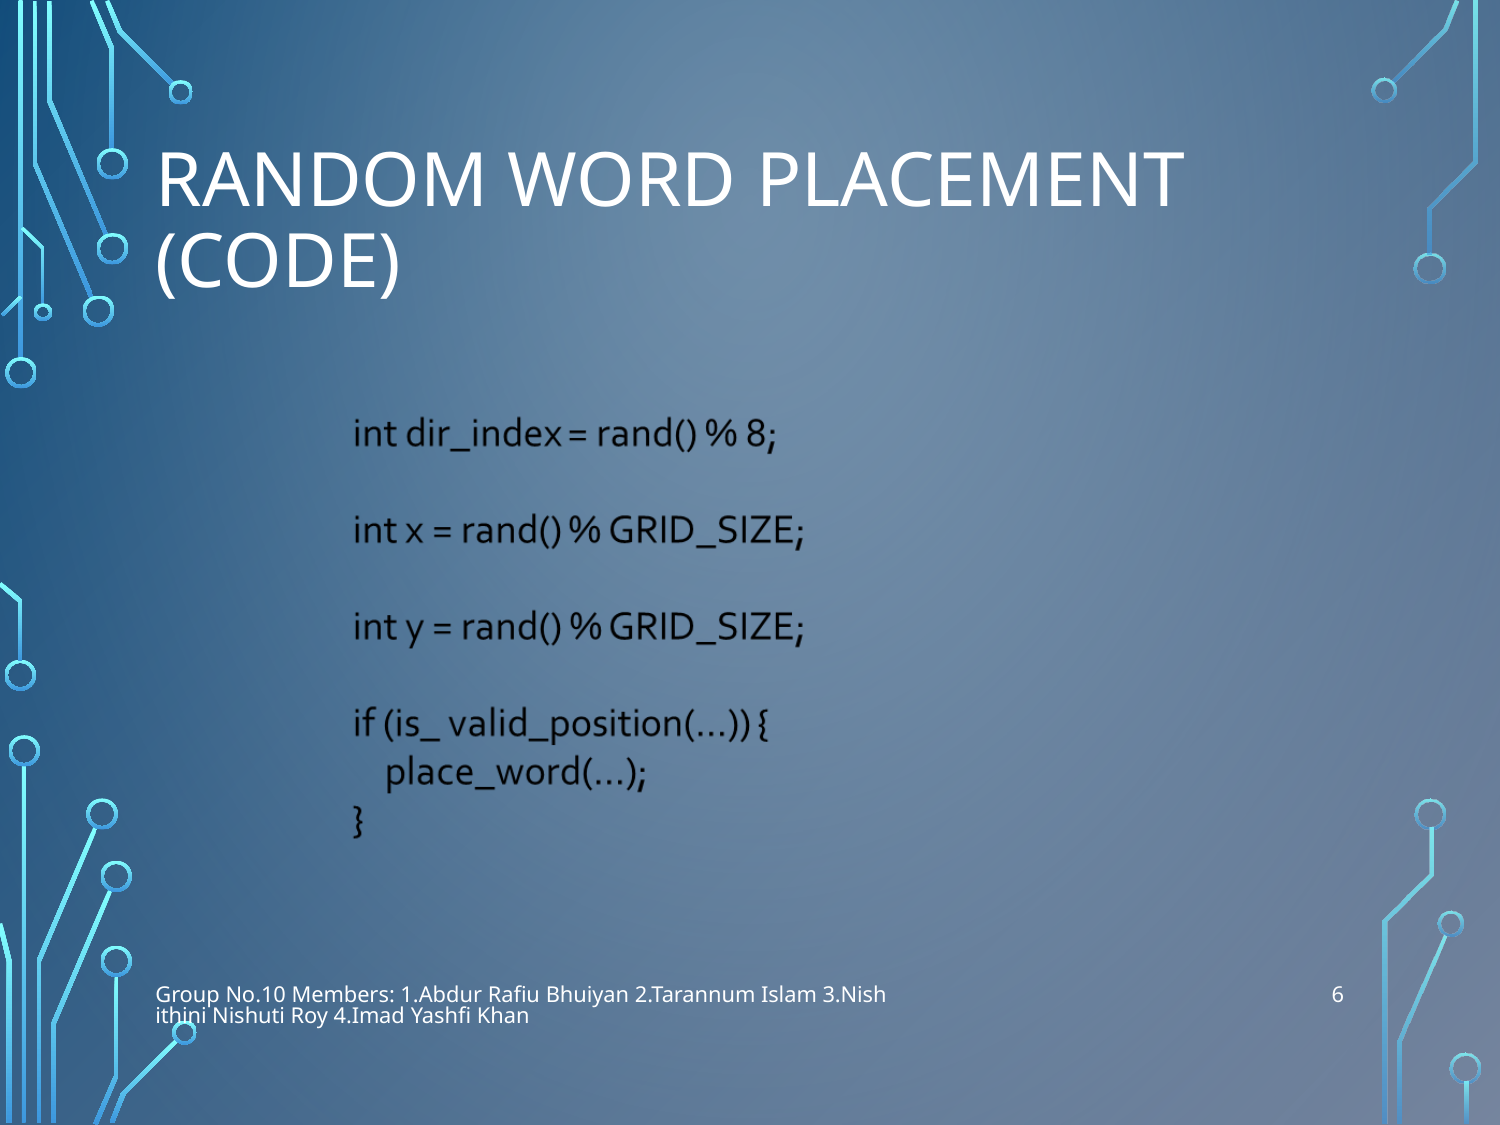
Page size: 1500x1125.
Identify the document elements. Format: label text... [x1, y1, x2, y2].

picture [327, 394, 1067, 905]
slide_number 6 [1264, 965, 1360, 1025]
title Random Word Placement (Code) [140, 101, 1360, 344]
footer Group No.10 Members: 1.Abdur Rafiu Bhuiyan 2.Tarannum Islam 3.Nishithini Nishuti Roy 4.Imad Yashfi Khan [140, 965, 909, 1025]
